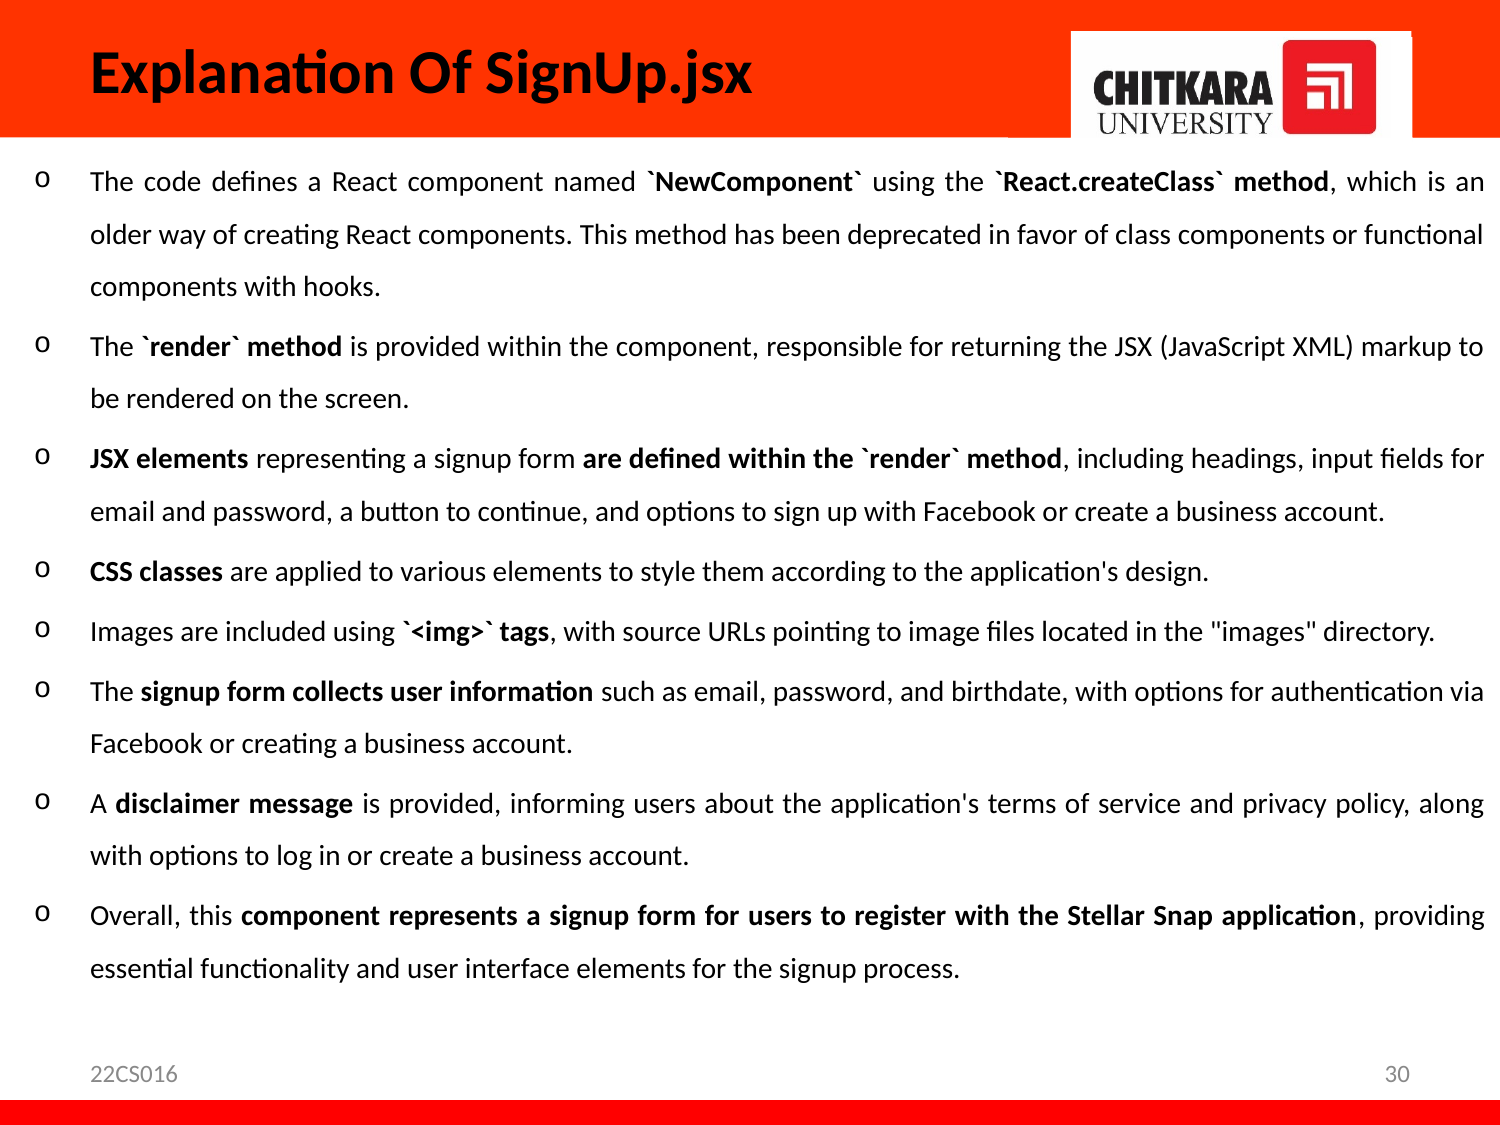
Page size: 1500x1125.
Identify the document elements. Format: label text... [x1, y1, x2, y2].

slide_number 30 [1074, 1062, 1425, 1103]
picture [1074, 37, 1391, 137]
slide_number 22CS016 [75, 1062, 425, 1103]
title Explanation Of SignUp.jsx [75, 0, 1063, 137]
list The code defines a React component named `NewComponent` using the `React.createClass` method, which is an older way of creating React components. This method has been deprecated in favor of class components or functional components with hooks. The `render` method is provided within the component, responsible for returning the JSX (JavaScript XML) markup to be rendered on the screen. JSX elements representing a signup form are defined within the `render` method, including headings, input fields for email and password, a button to continue, and options to sign up with Facebook or create a business account. CSS classes are applied to various elements to style them according to the application's design. Images are included using `<img>` tags, with source URLs pointing to image files located in the "images" directory. The signup form collects user information such as email, password, and birthdate, with options for authentication via Facebook or creating a business account. A disclaimer message is provided, informing users about the application's terms of service and privacy policy, along with options to log in or create a business account. Overall, this component represents a signup form for users to register with the Stellar Snap application, providing essential functionality and user interface elements for the signup process. [0, 137, 1500, 1062]
